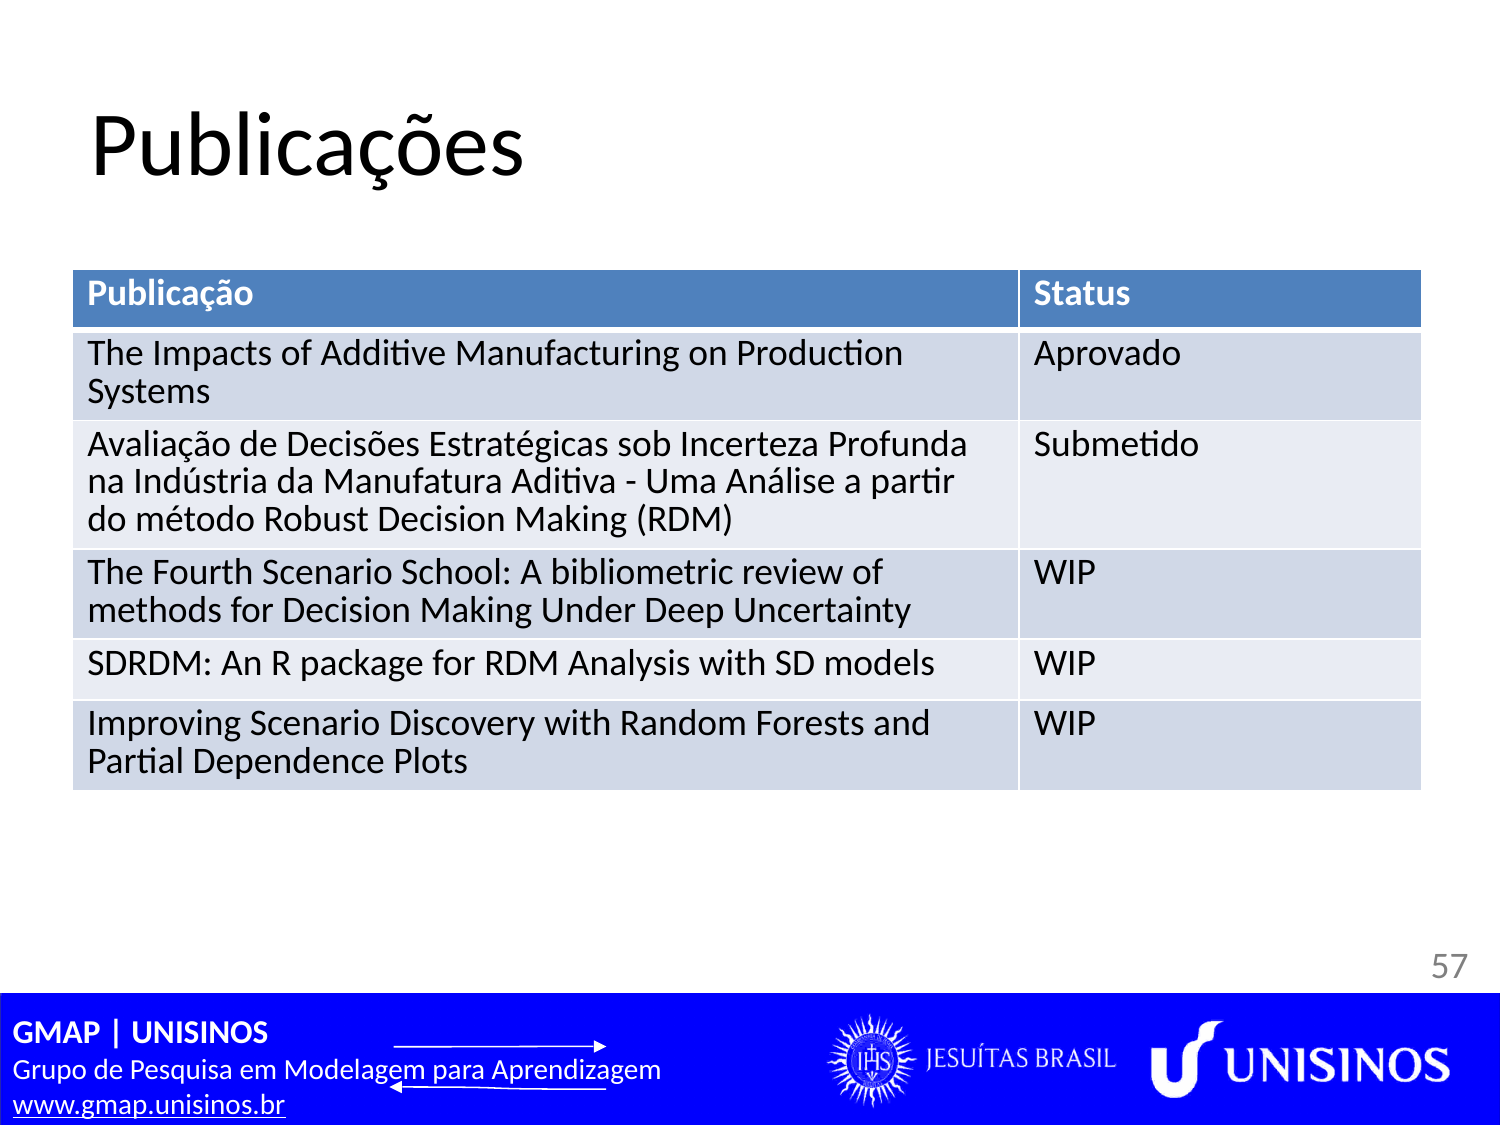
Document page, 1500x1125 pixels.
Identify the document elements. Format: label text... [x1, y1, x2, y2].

table_cell SDRDM: An R package for RDM Analysis with SD models [73, 640, 1018, 699]
table_cell The Fourth Scenario School: A bibliometric review of methods for Decision Making Under Deep Uncertainty [73, 550, 1018, 638]
table_cell Submetido [1020, 421, 1421, 548]
title Publicações [75, 45, 1425, 233]
table_cell Improving Scenario Discovery with Random Forests and Partial Dependence Plots [73, 701, 1018, 790]
table_cell WIP [1020, 701, 1421, 790]
table_header Status [1020, 270, 1421, 327]
picture [0, 993, 1500, 1125]
table_header Publicação [73, 270, 1018, 327]
table_cell WIP [1020, 550, 1421, 638]
table_cell The Impacts of Additive Manufacturing on Production Systems [73, 333, 1018, 420]
table_cell Avaliação de Decisões Estratégicas sob Incerteza Profunda na Indústria da Manufatura Aditiva - Uma Análise a partir do método Robust Decision Making (RDM) [73, 421, 1018, 548]
table_cell Aprovado [1020, 333, 1421, 420]
table_cell WIP [1020, 640, 1421, 699]
